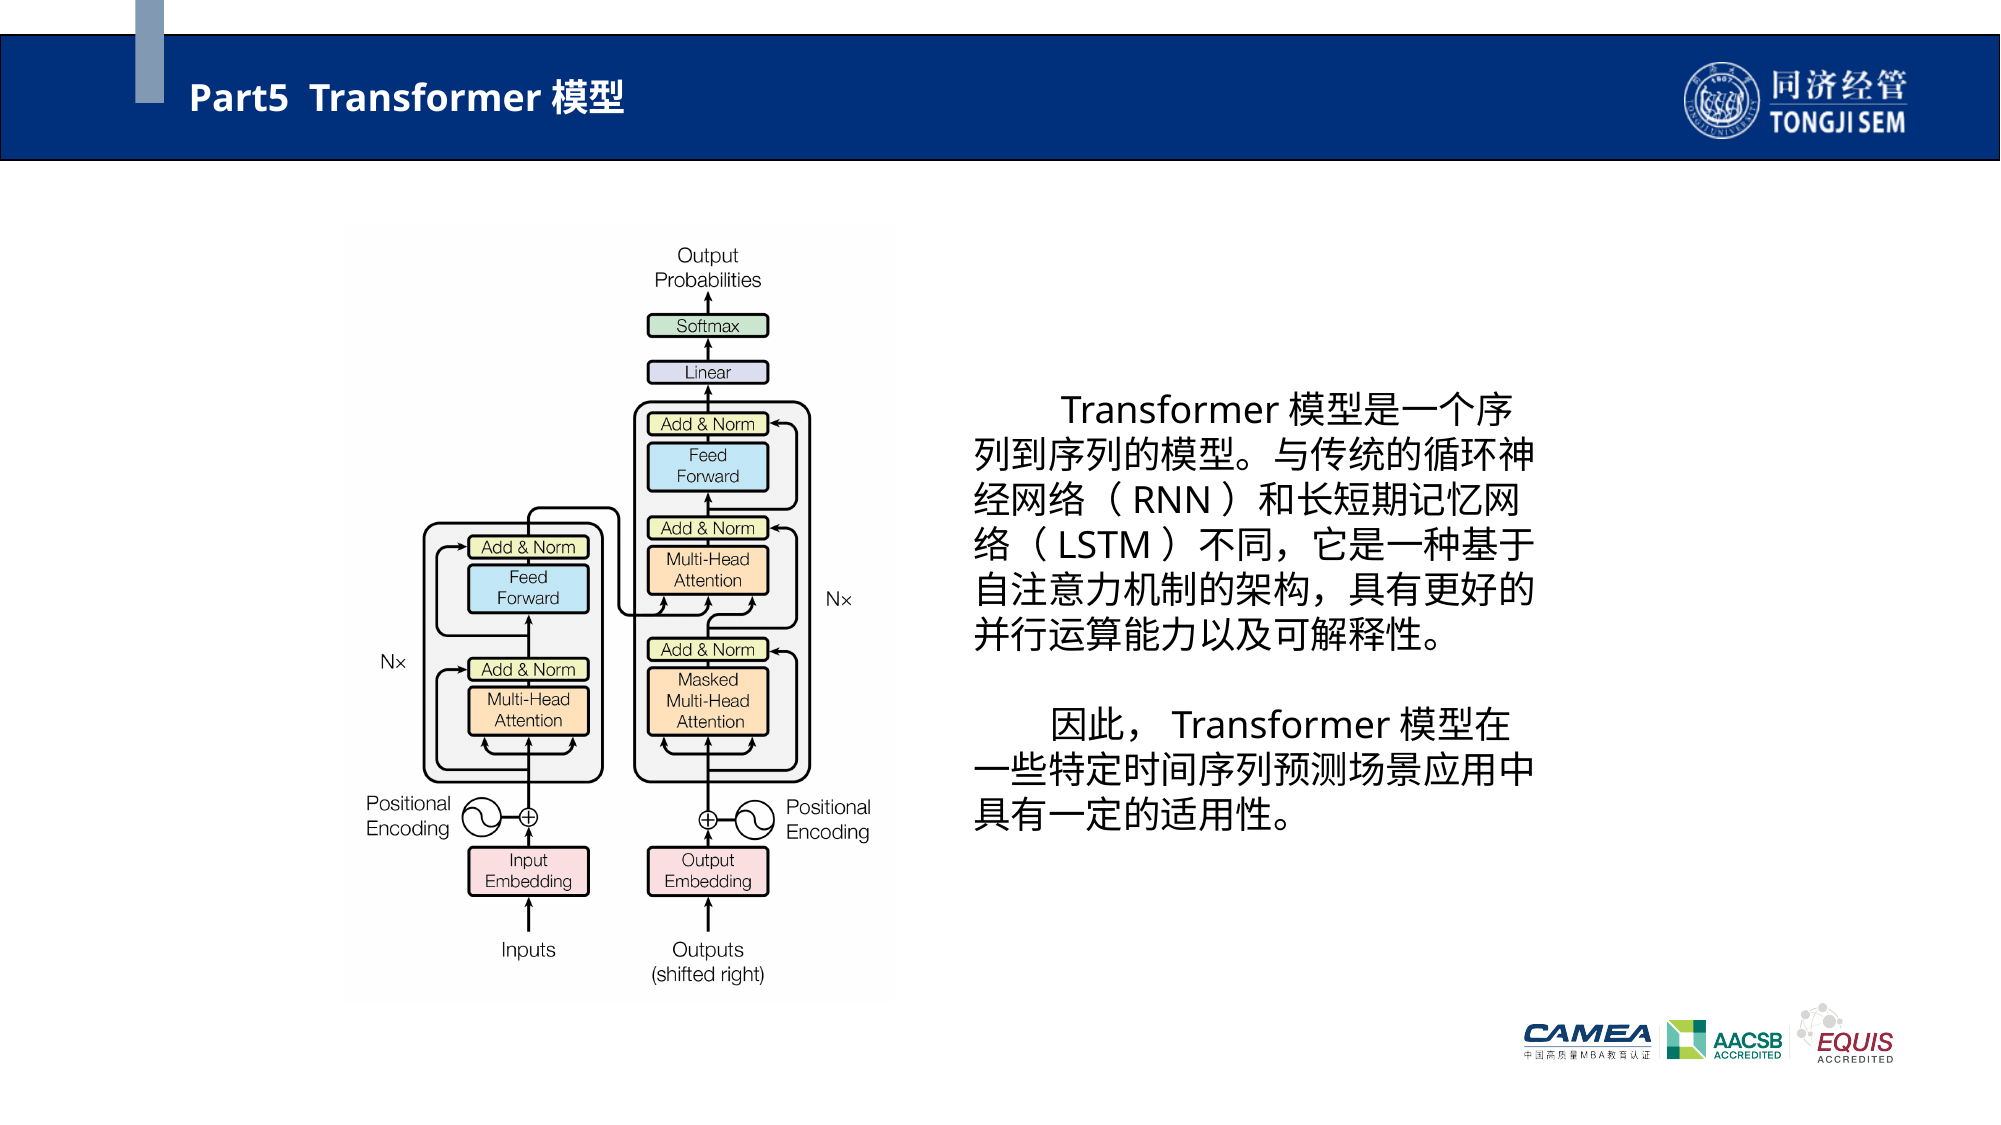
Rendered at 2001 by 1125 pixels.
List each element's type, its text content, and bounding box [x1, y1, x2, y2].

text_box [0, 34, 2000, 161]
picture [1684, 62, 1912, 139]
text_box Transformer模型是一个序列到序列的模型。与传统的循环神经网络（RNN）和长短期记忆网络（LSTM）不同，它是一种基于自注意力机制的架构，具有更好的并行运算能力以及可解释性。 因此，Transformer模型在一些特定时间序列预测场景应用中具有一定的适用性。 [958, 378, 1562, 844]
text_box Part5 Transformer模型 [188, 73, 1240, 119]
picture [1524, 1003, 1893, 1063]
picture [341, 224, 895, 1004]
text_box [134, 0, 165, 104]
